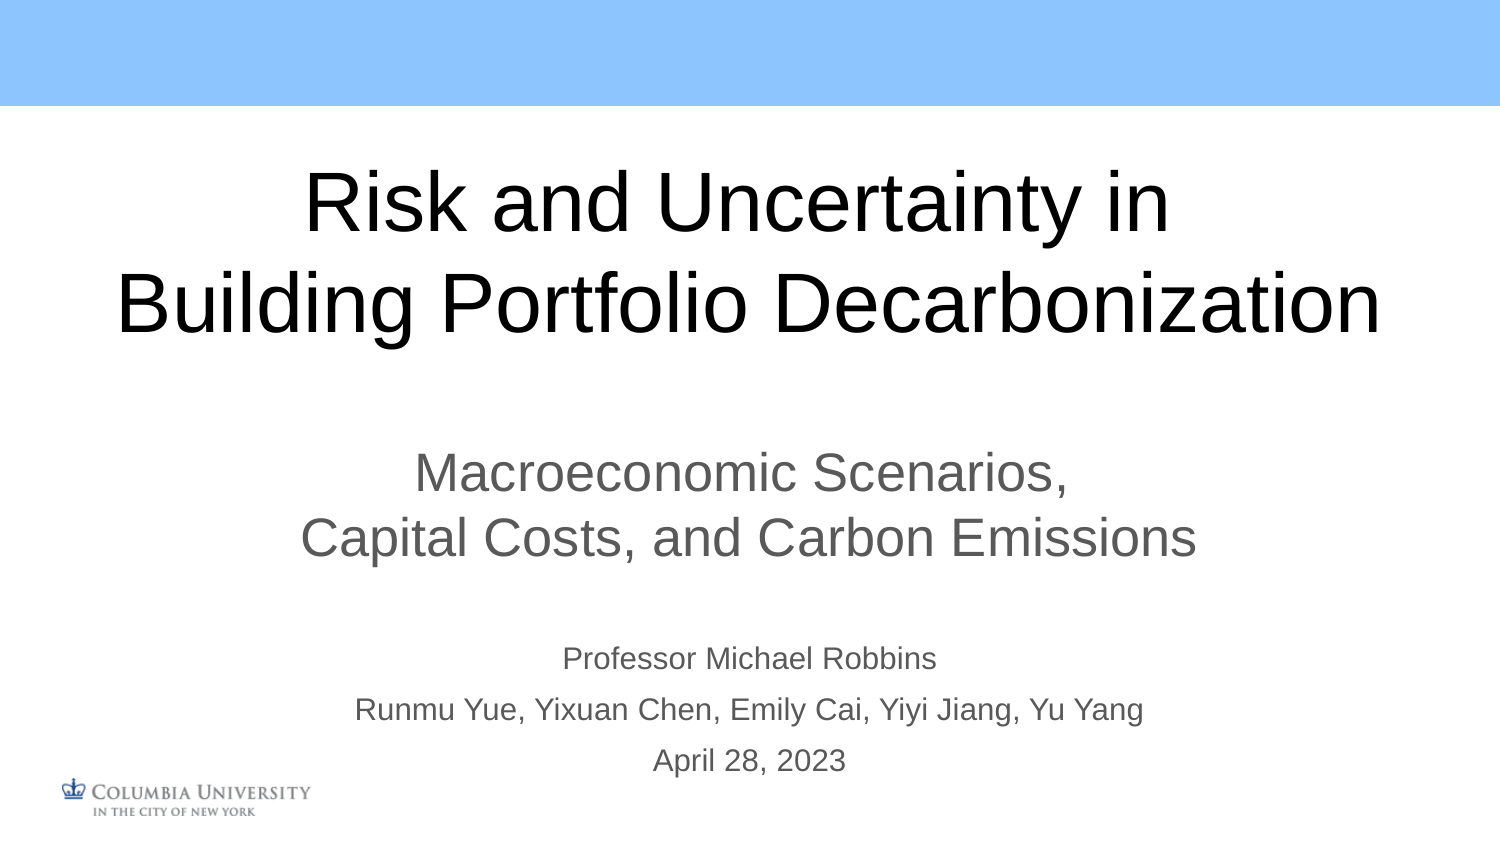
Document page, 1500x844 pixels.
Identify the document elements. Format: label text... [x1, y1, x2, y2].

text_box Risk and Uncertainty in Building Portfolio Decarbonization [51, 128, 1449, 365]
picture [62, 793, 311, 816]
text_box Macroeconomic Scenarios, Capital Costs, and Carbon Emissions Professor Michael Robbins Runmu Yue, Yixuan Chen, Emily Cai, Yiyi Jiang, Yu Yang April 28, 2023 [51, 421, 1449, 793]
